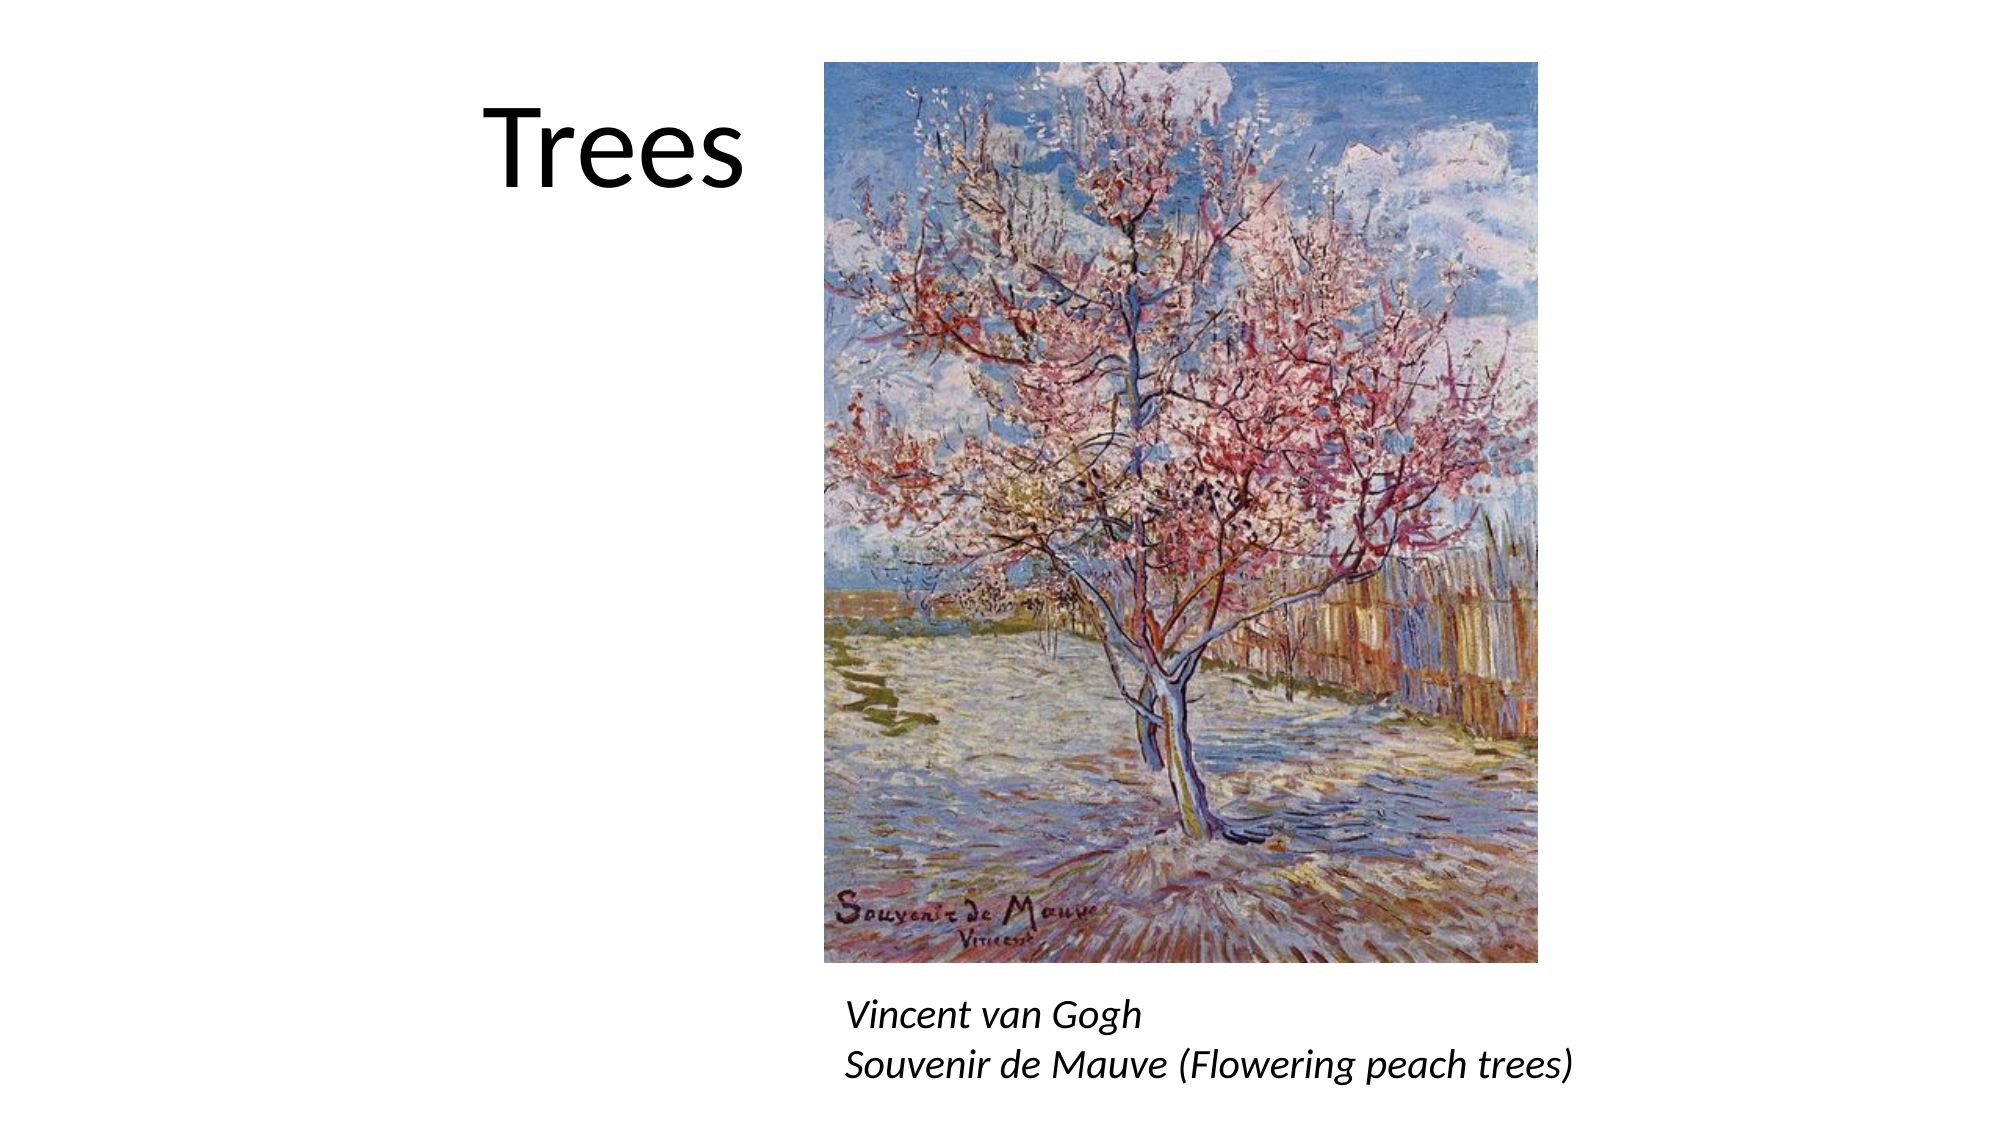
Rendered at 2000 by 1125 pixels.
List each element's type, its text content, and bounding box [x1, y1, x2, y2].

title Trees [323, 45, 907, 233]
picture [824, 62, 1538, 963]
text_box Vincent van Gogh Souvenir de Mauve (Flowering peach trees) [824, 977, 1613, 1098]
